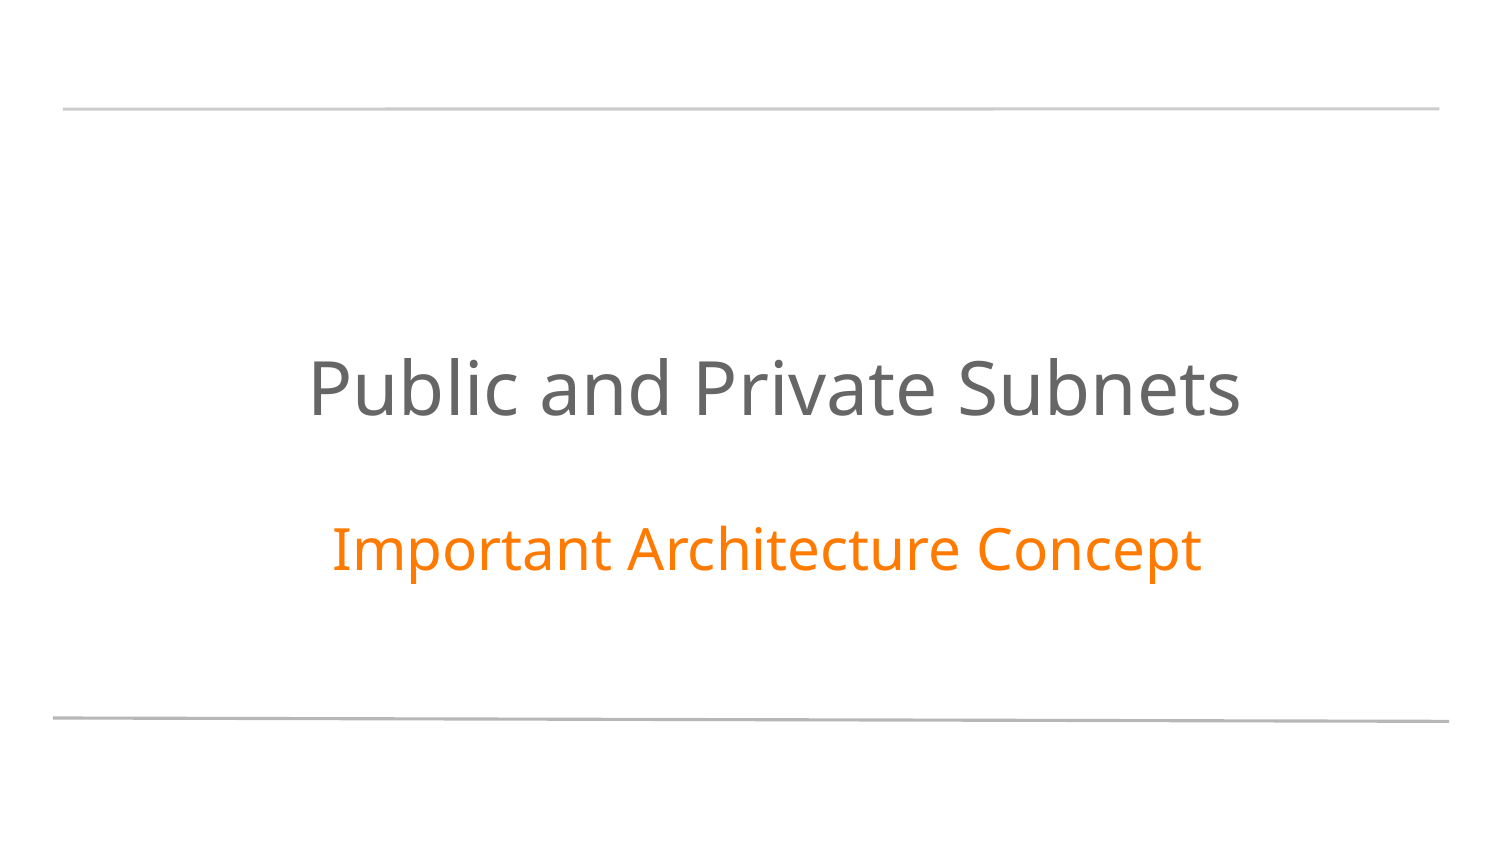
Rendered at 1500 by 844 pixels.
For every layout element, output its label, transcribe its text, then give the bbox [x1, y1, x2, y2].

subtitle Important Architecture Concept [0, 497, 1398, 627]
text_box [52, 717, 1450, 722]
title Public and Private Subnets [162, 258, 1388, 446]
